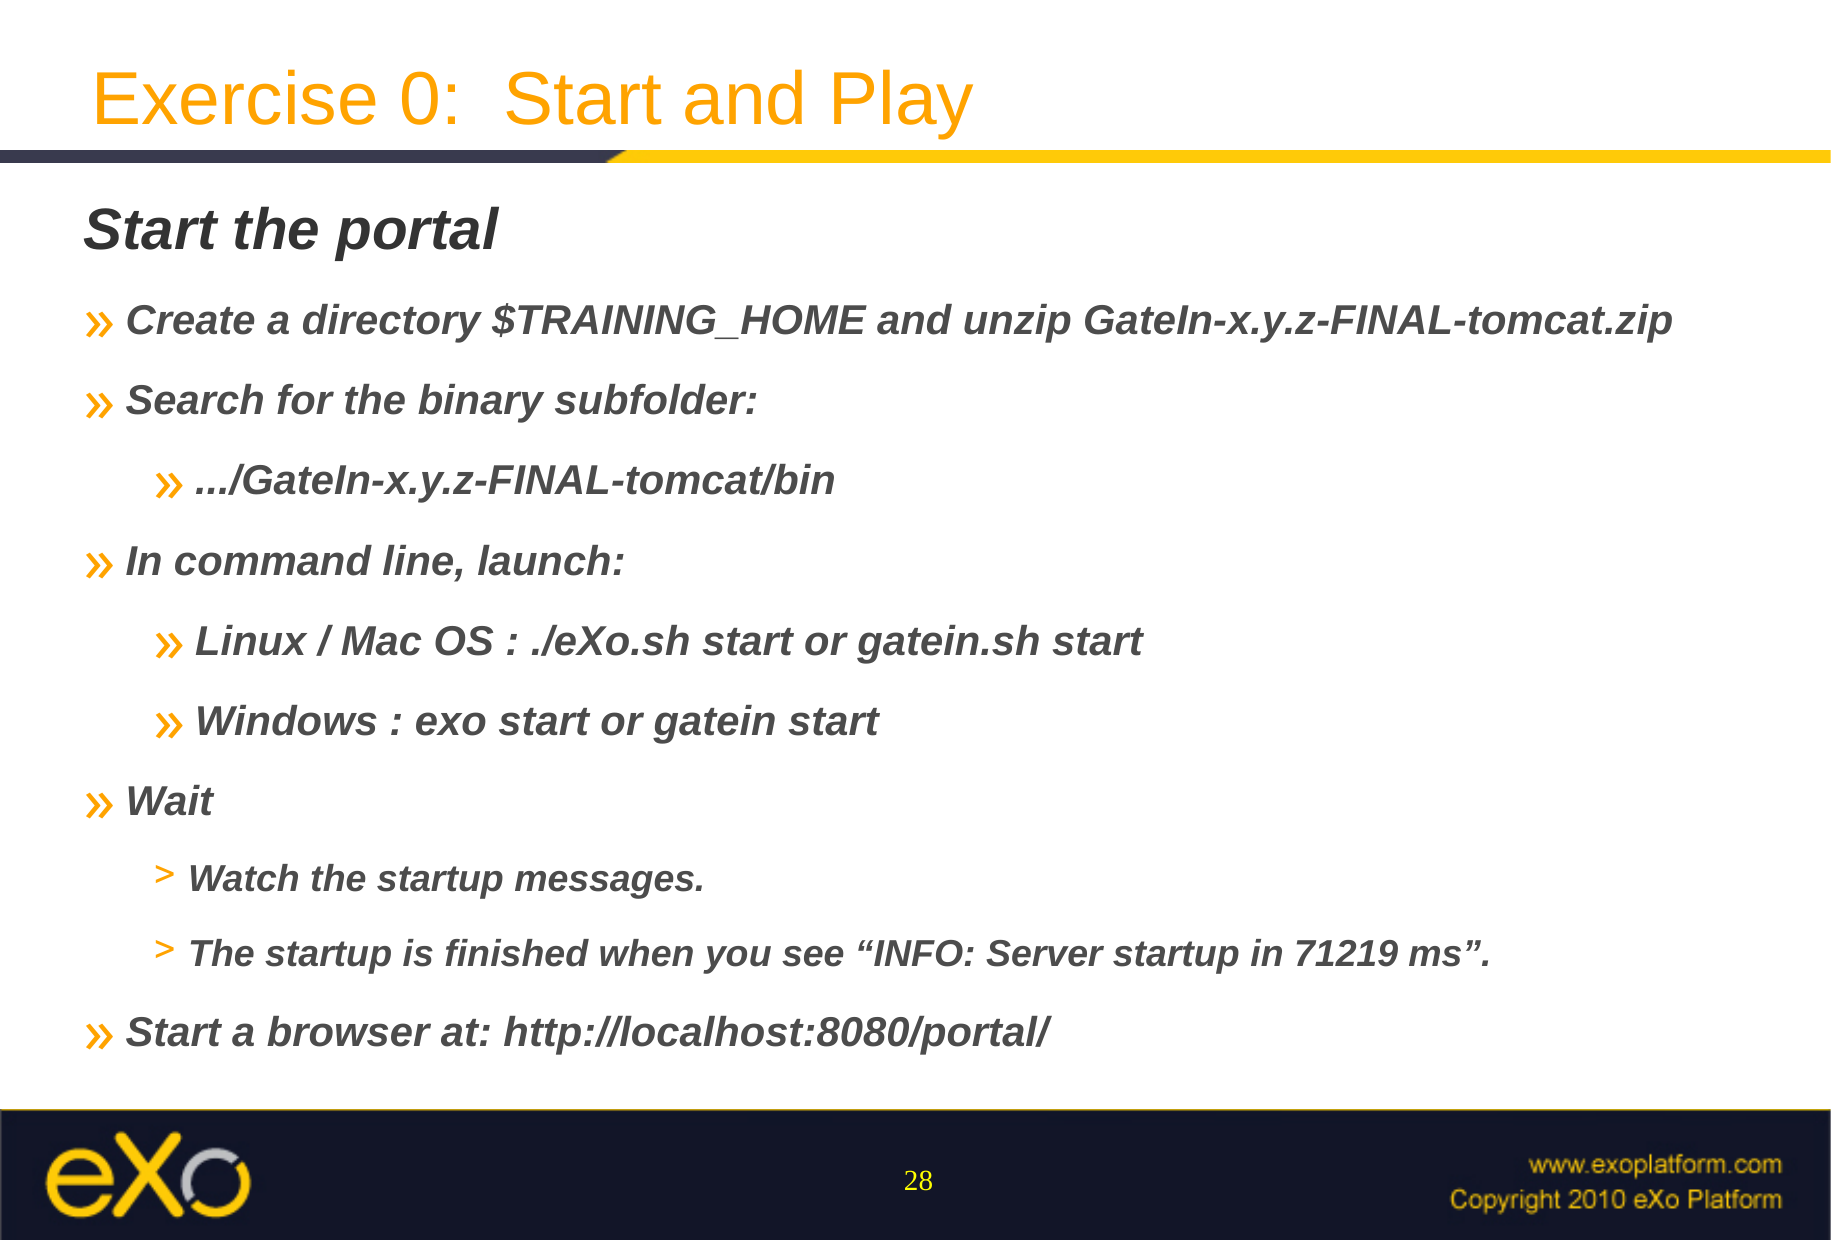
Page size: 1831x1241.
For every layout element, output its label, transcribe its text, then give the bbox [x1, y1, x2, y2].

text_box Exercise 0: Start and Play [91, 49, 1739, 151]
text_box Start the portal Create a directory $TRAINING_HOME and unzip GateIn-x.y.z-FINAL-tomcat.zip Search for the binary subfolder: .../GateIn-x.y.z-FINAL-tomcat/bin In command line, launch: Linux / Mac OS : ./eXo.sh start or gatein.sh start Windows : exo start or gatein start Wait Watch the startup messages. The startup is finished when you see “INFO: Server startup in 71219 ms”. Start a browser at: http://localhost:8080/portal/ [83, 198, 1731, 1036]
picture [0, 150, 1831, 163]
picture [0, 1109, 1831, 1240]
